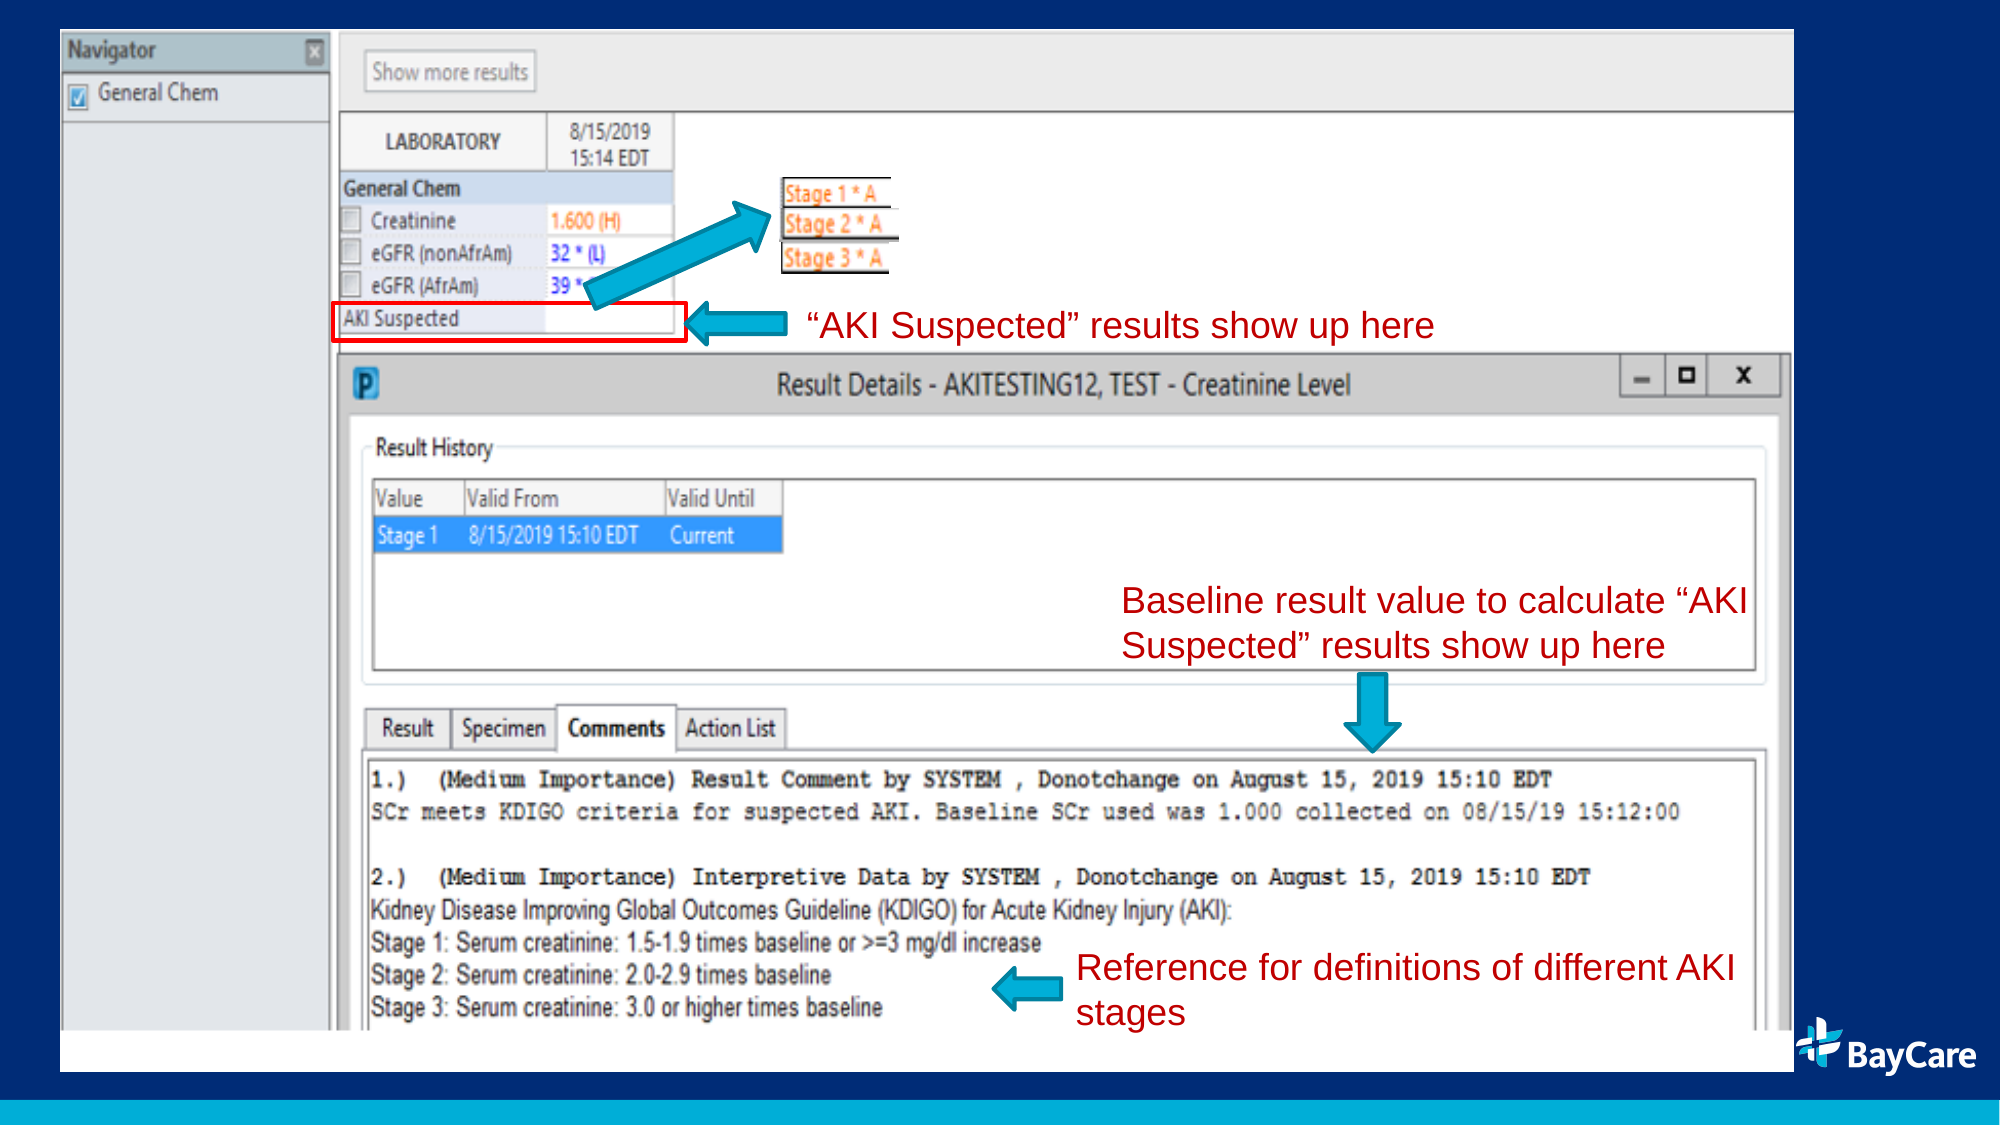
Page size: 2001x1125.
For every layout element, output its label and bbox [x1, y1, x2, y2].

picture [1796, 1017, 1976, 1076]
picture [59, 29, 1794, 1072]
